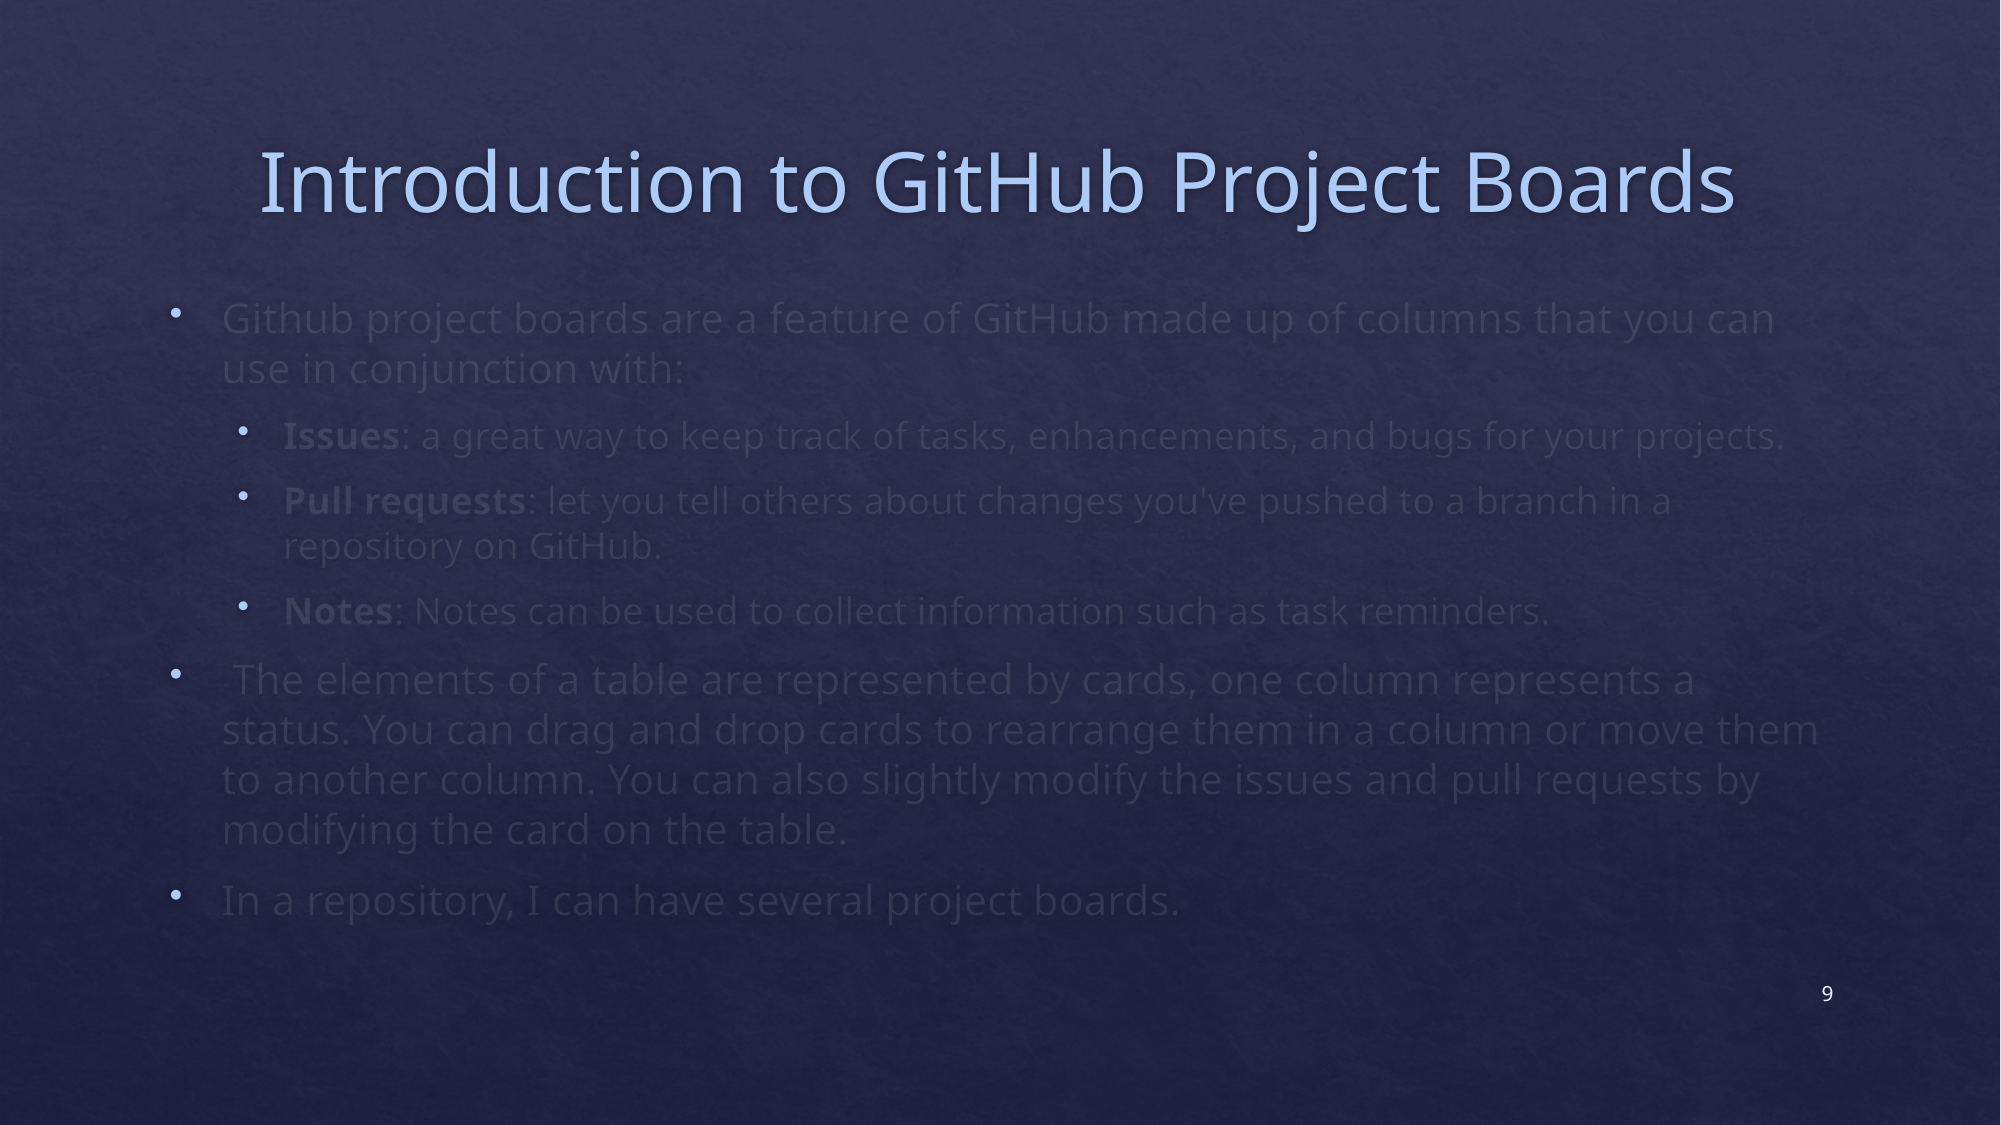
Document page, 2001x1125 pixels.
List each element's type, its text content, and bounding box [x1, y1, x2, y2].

slide_number 9 [1724, 965, 1849, 1025]
title Introduction to GitHub Project Boards [149, 99, 1849, 260]
list Github project boards are a feature of GitHub made up of columns that you can use in conjunction with: Issues: a great way to keep track of tasks, enhancements, and bugs for your projects. Pull requests: let you tell others about changes you've pushed to a branch in a repository on GitHub. Notes: Notes can be used to collect information such as task reminders. The elements of a table are represented by cards, one column represents a status. You can drag and drop cards to rearrange them in a column or move them to another column. You can also slightly modify the issues and pull requests by modifying the card on the table. In a repository, I can have several project boards. [149, 284, 1849, 950]
